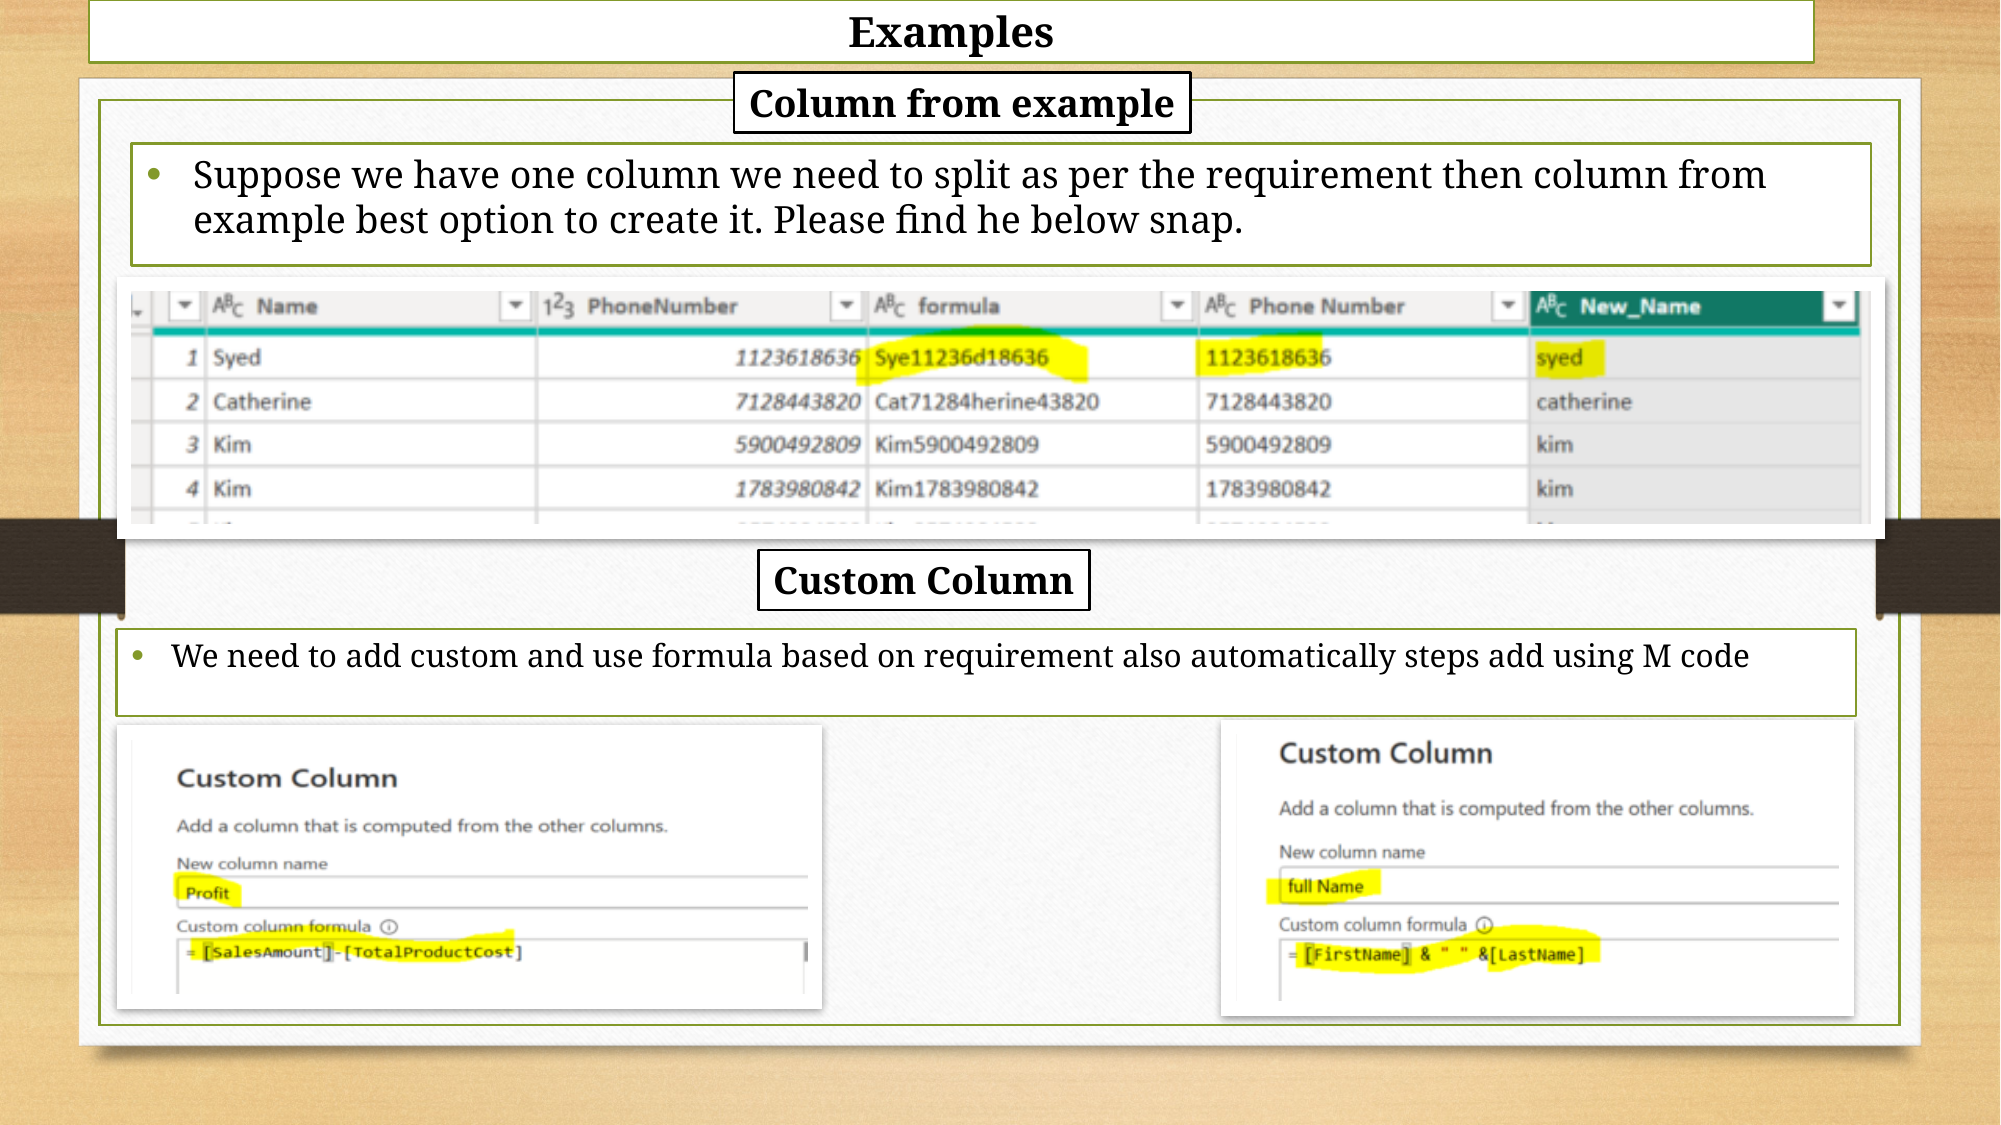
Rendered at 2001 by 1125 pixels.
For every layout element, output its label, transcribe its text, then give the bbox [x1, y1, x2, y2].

title Examples [88, 0, 1815, 64]
list Suppose we have one column we need to split as per the requirement then column from example best option to create it. Please find he below snap. [130, 142, 1872, 267]
picture [0, 0, 2001, 1125]
text_box Custom Column [757, 549, 1091, 611]
text_box We need to add custom and use formula based on requirement also automatically steps add using M code [115, 628, 1857, 717]
text_box Column from example [733, 71, 1192, 134]
